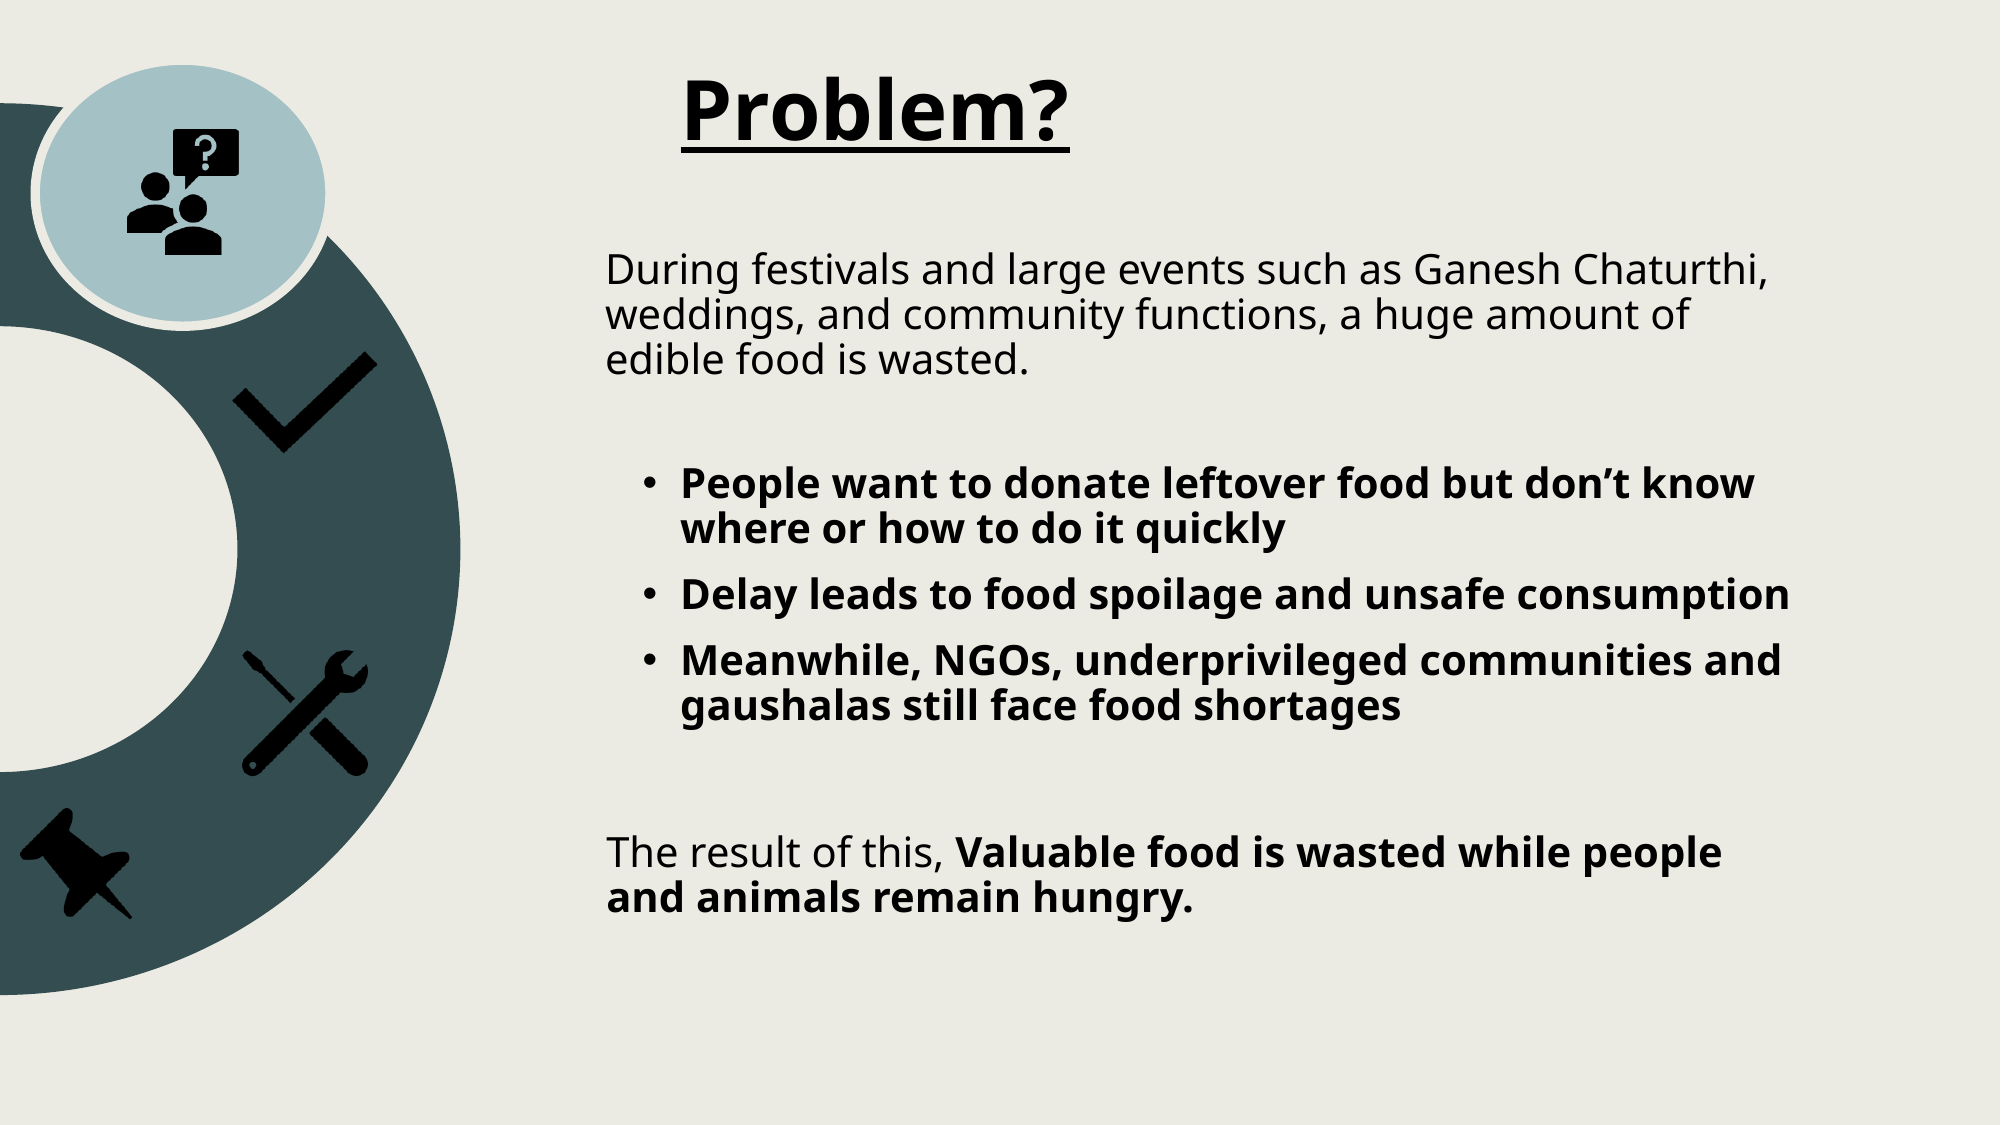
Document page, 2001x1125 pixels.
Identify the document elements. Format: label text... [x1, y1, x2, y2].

picture [0, 787, 151, 939]
text_box People want to donate leftover food but don’t know where or how to do it quickly Delay leads to food spoilage and unsafe consumption Meanwhile, NGOs, underprivileged communities and gaushalas still face food shortages [627, 454, 1865, 790]
text_box Problem? [665, 60, 1823, 146]
text_box [34, 59, 332, 328]
picture [229, 637, 380, 788]
text_box The result of this, Valuable food is wasted while people and animals remain hungry. [591, 823, 1821, 994]
picture [107, 116, 258, 267]
text_box [0, 102, 462, 997]
text_box During festivals and large events such as Ganesh Chaturthi, weddings, and community functions, a huge amount of edible food is wasted. [590, 241, 1822, 376]
picture [229, 326, 380, 477]
